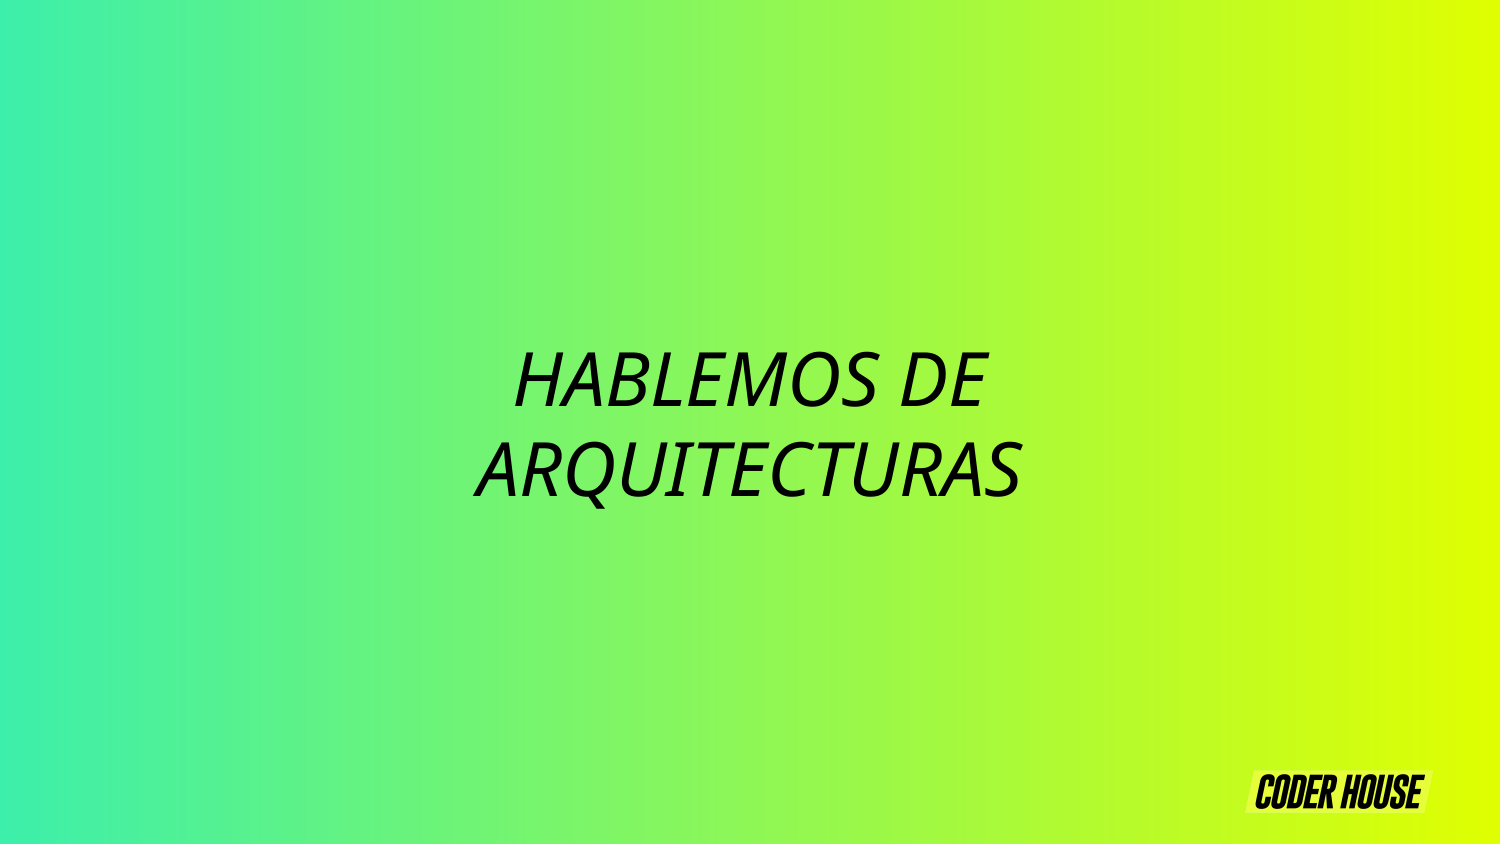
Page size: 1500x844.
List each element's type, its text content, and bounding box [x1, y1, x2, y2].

text_box HABLEMOS DE ARQUITECTURAS [358, 340, 1142, 503]
picture [1241, 764, 1437, 819]
